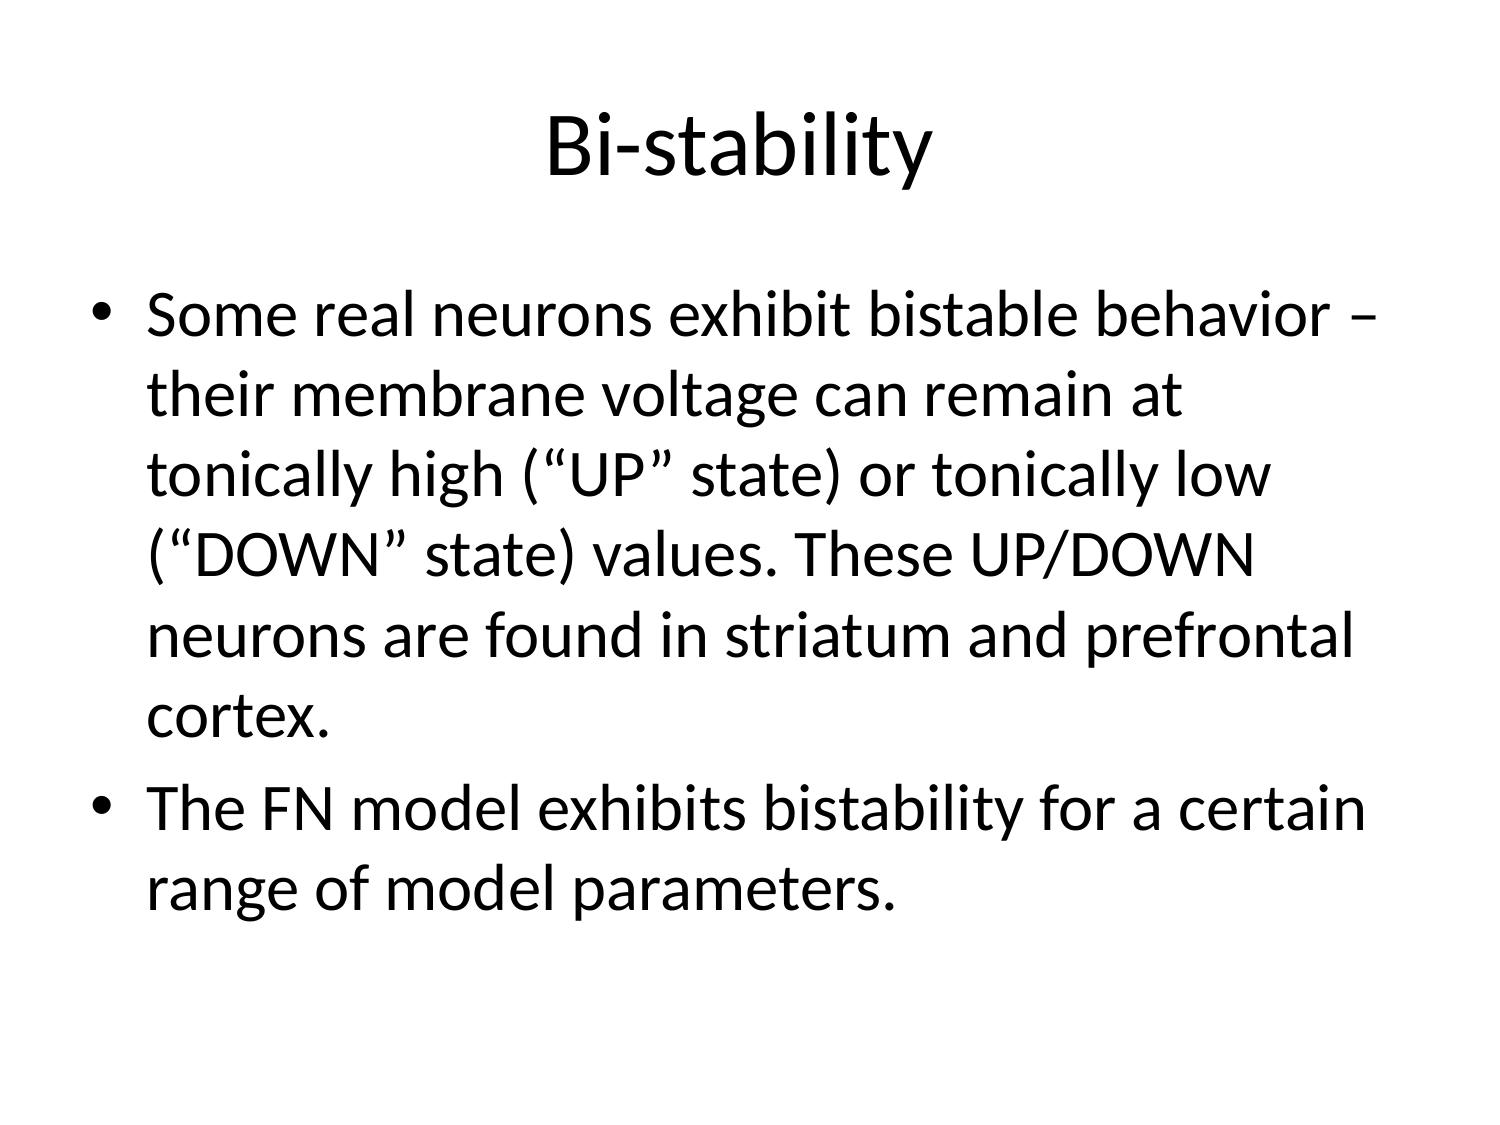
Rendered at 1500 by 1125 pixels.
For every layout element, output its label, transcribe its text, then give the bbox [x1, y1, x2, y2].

title Bi-stability [75, 45, 1425, 233]
list Some real neurons exhibit bistable behavior – their membrane voltage can remain at tonically high (“UP” state) or tonically low (“DOWN” state) values. These UP/DOWN neurons are found in striatum and prefrontal cortex. The FN model exhibits bistability for a certain range of model parameters. [75, 262, 1425, 1005]
